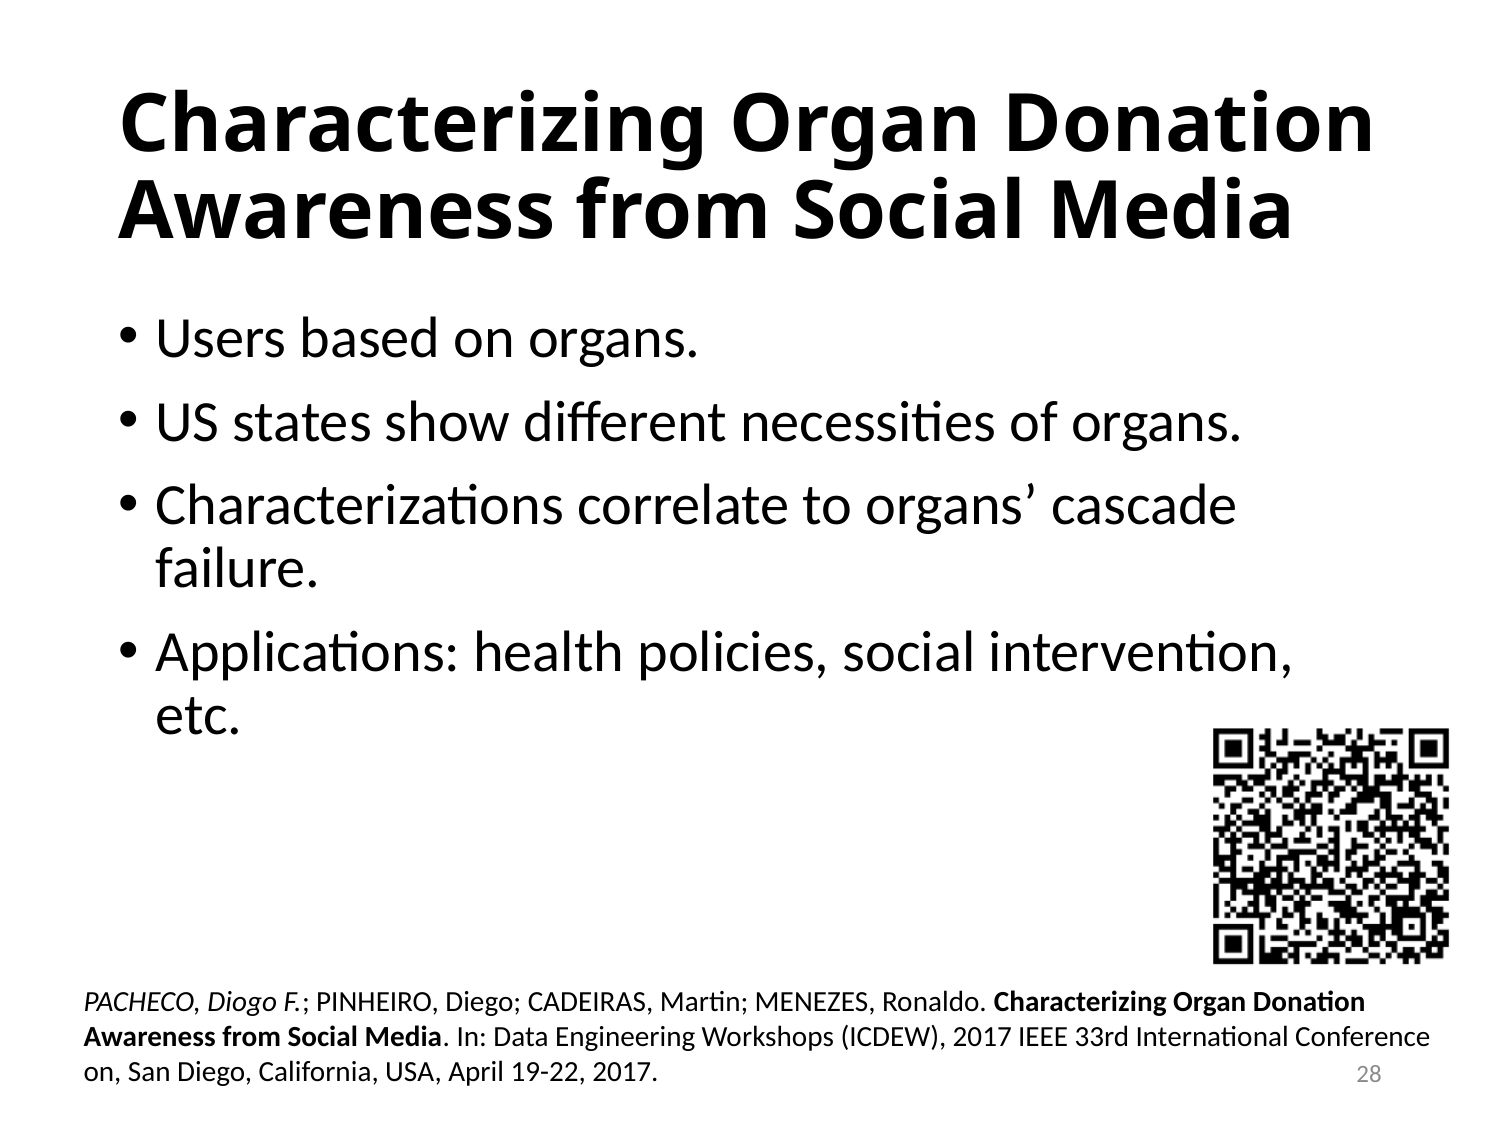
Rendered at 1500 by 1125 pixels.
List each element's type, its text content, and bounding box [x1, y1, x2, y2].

title Characterizing Organ Donation Awareness from Social Media [103, 59, 1397, 278]
list Users based on organs. US states show different necessities of organs. Characterizations correlate to organs’ cascade failure. Applications: health policies, social intervention, etc. [103, 299, 1397, 974]
slide_number 28 [1059, 1042, 1397, 1103]
picture [1206, 720, 1455, 969]
text_box PACHECO, Diogo F.; PINHEIRO, Diego; CADEIRAS, Martin; MENEZES, Ronaldo. Characterizing Organ Donation Awareness from Social Media. In: Data Engineering Workshops (ICDEW), 2017 IEEE 33rd International Conference on, San Diego, California, USA, April 19-22, 2017. [68, 974, 1455, 1095]
